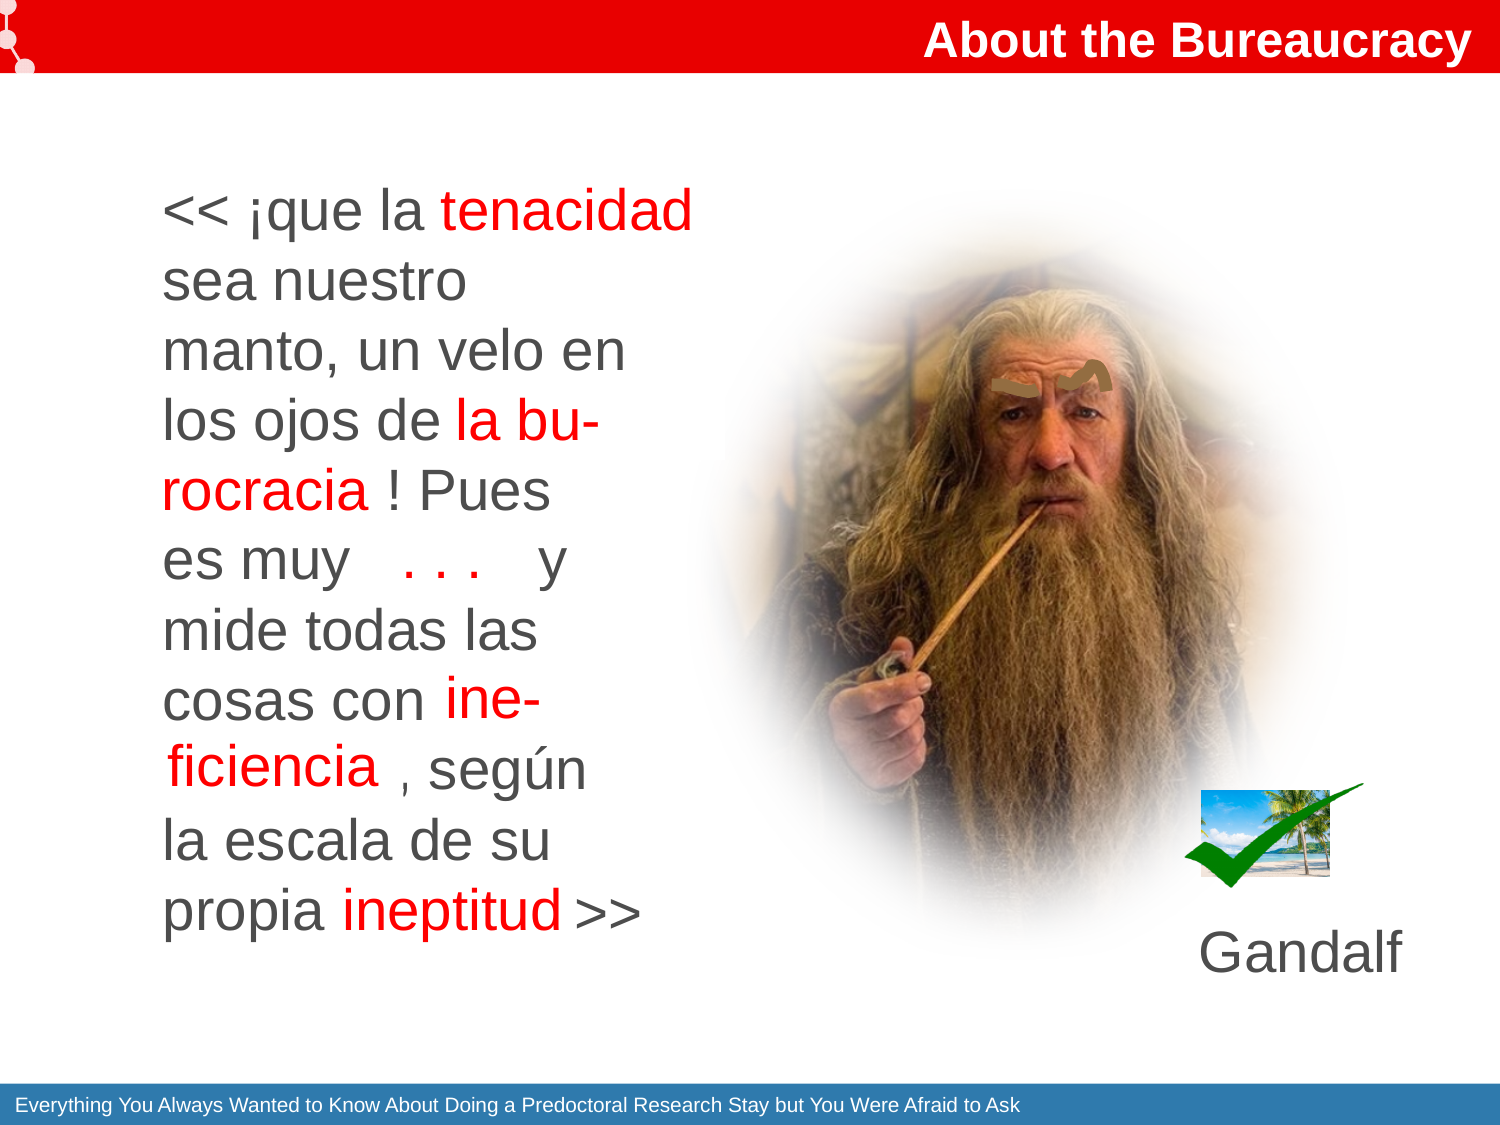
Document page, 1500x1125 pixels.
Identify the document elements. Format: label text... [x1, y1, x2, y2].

text_box tenacidad [425, 155, 711, 250]
text_box ine- [430, 652, 558, 738]
text_box >> [559, 859, 663, 953]
text_box Gandalf [1368, 906, 1419, 991]
text_box ficiencia [143, 729, 404, 806]
picture [670, 161, 1393, 988]
text_box la bu- [440, 389, 665, 460]
text_box rocracia [146, 459, 388, 530]
text_box ineptitud [327, 876, 559, 950]
text_box << ¡que la locura sea nuestro manto, un velo en los ojos del enemigo! Pues es muy sagaz y mide todas las cosas con precisión, según la escala de su propia malicia >> [58, 159, 654, 950]
text_box . . . [356, 528, 528, 598]
title About the Bureaucracy [212, 0, 1488, 64]
